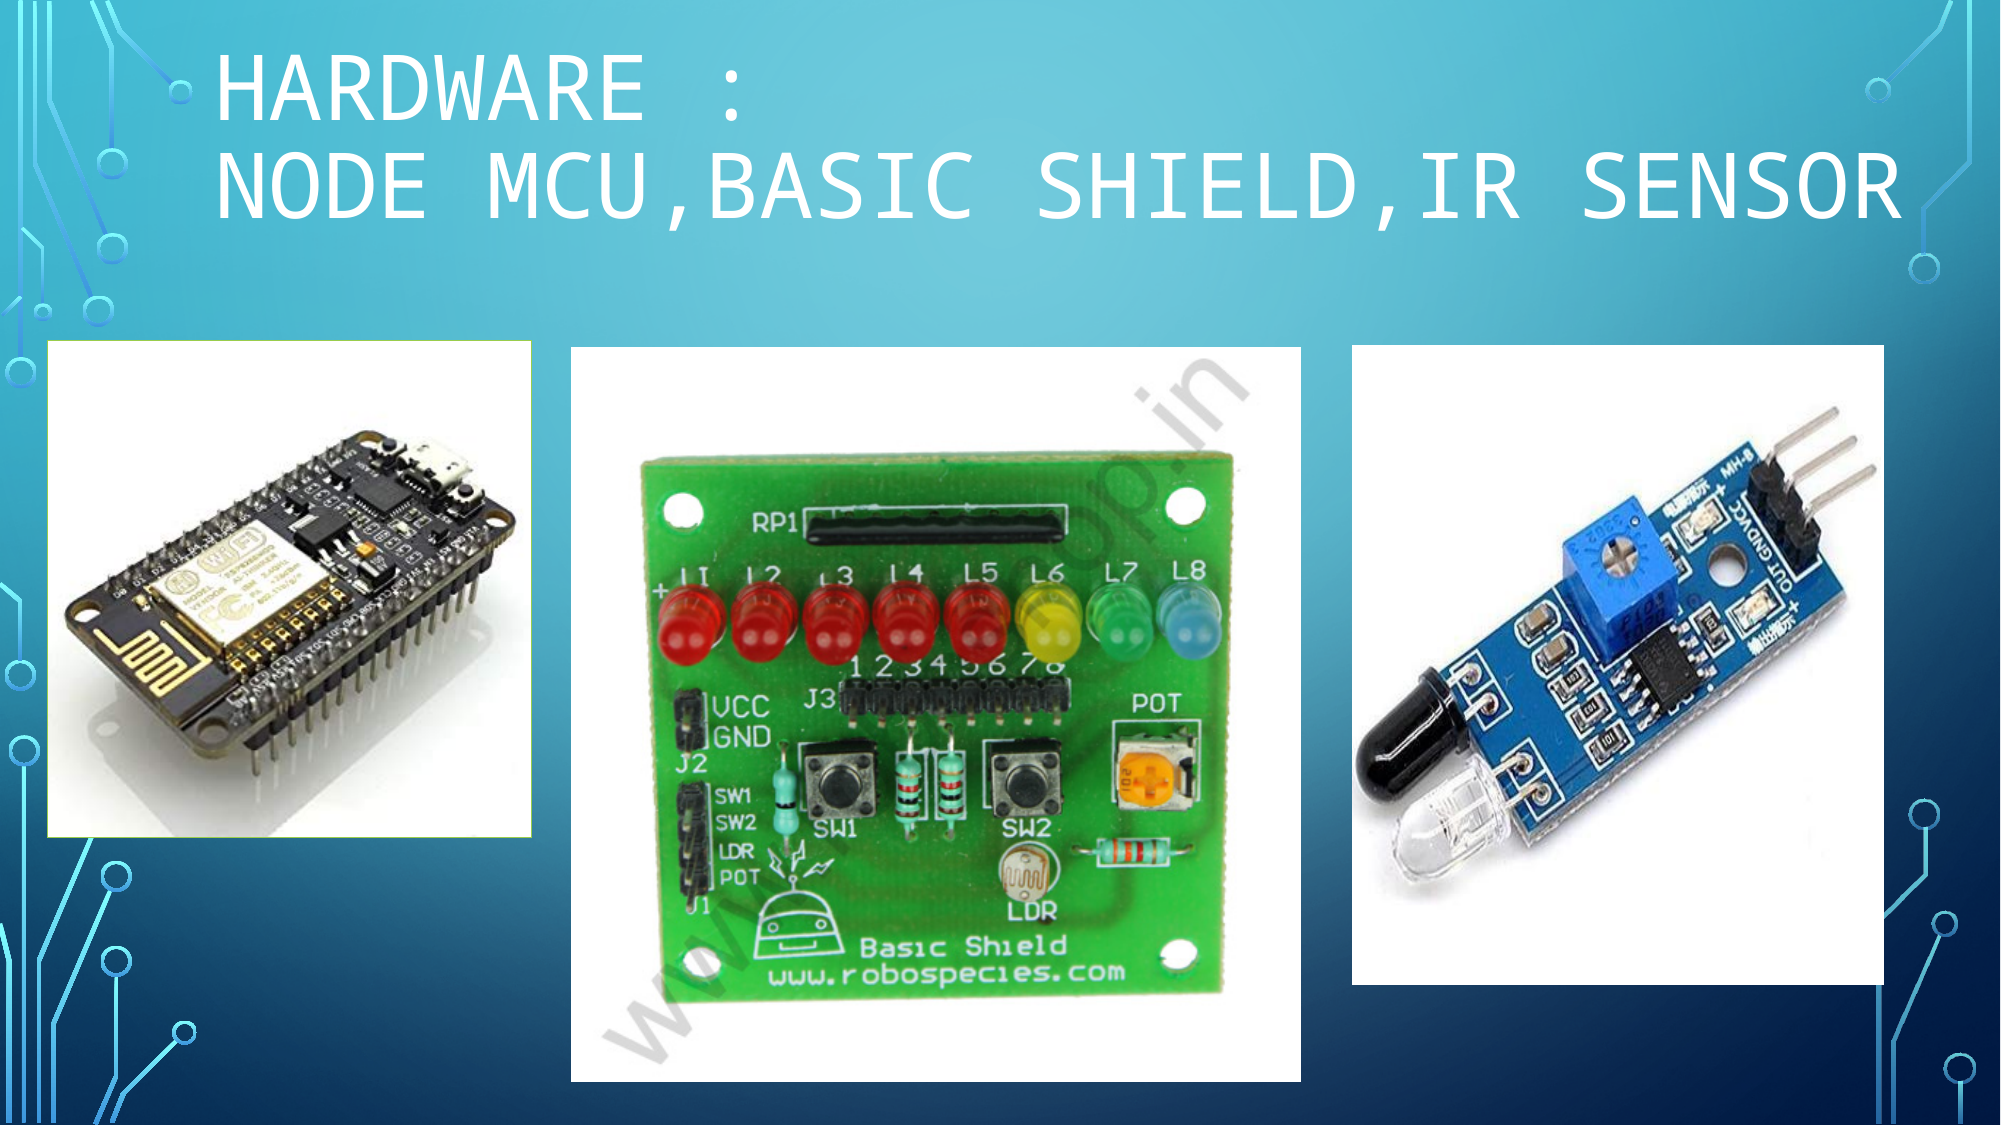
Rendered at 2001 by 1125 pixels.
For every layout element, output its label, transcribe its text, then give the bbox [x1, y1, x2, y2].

picture [571, 346, 1301, 1082]
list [46, 340, 532, 838]
picture [1352, 344, 1884, 985]
title hardware : NODE MCU,BASIC SHIELD,IR SENSOR [35, 32, 1936, 248]
